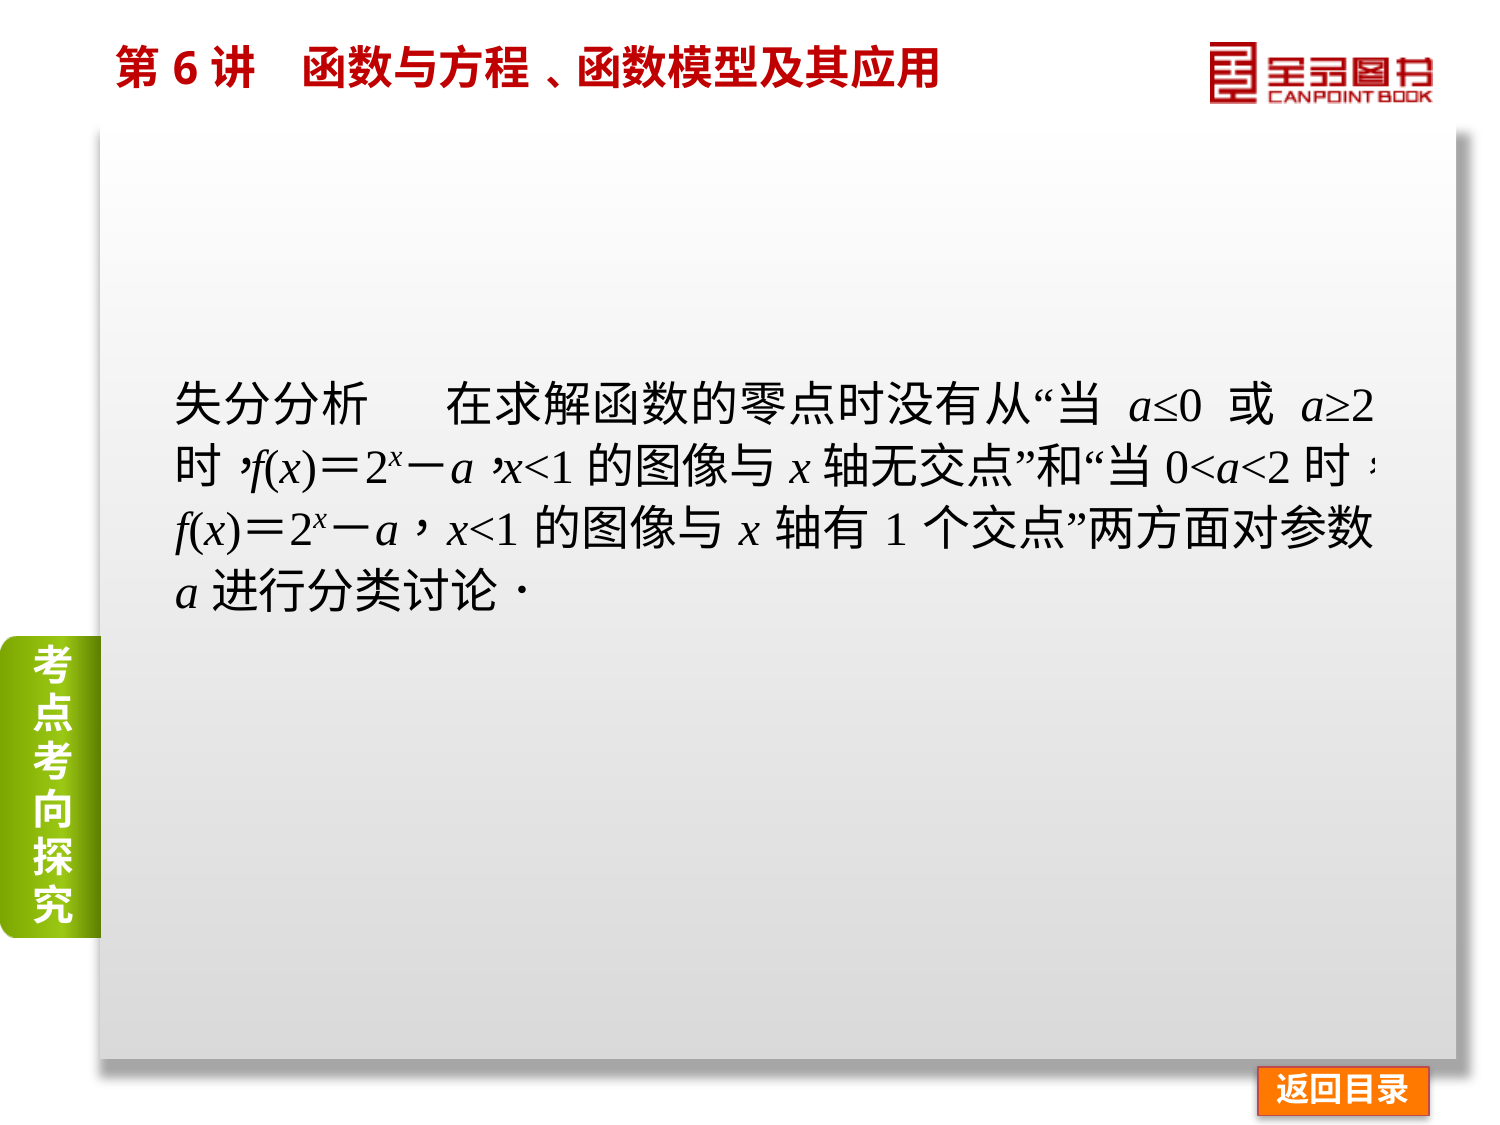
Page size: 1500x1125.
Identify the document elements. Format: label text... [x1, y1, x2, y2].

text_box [174, 372, 1376, 951]
text_box 返回目录 [1257, 1066, 1430, 1116]
picture [0, 635, 101, 939]
text_box 第6讲 函数与方程﹑函数模型及其应用 [100, 27, 1199, 106]
picture [1210, 42, 1433, 104]
